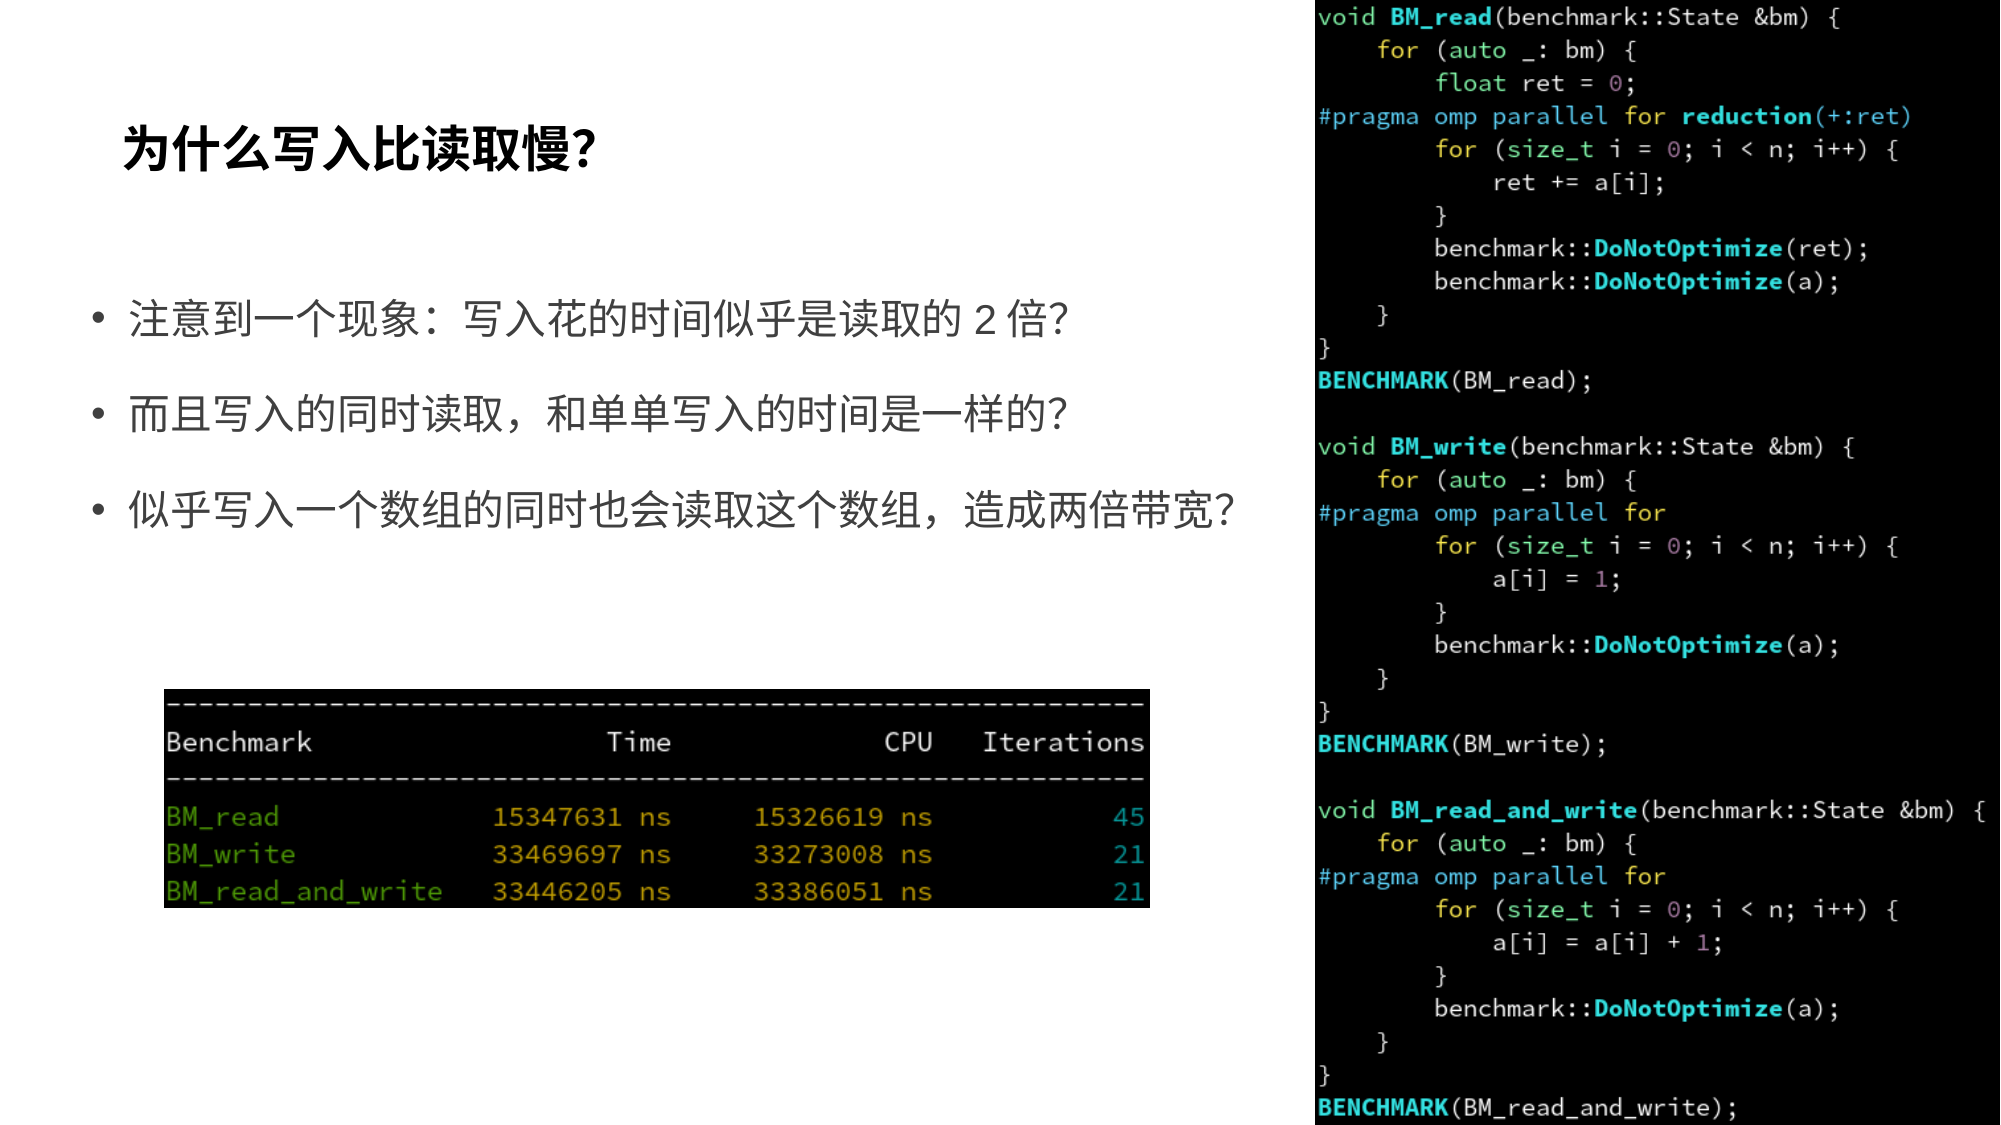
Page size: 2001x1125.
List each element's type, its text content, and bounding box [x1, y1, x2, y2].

title 为什么写入比读取慢？ [106, 42, 1315, 260]
list 注意到一个现象：写入花的时间似乎是读取的2倍？ 而且写入的同时读取，和单单写入的时间是一样的？ 似乎写入一个数组的同时也会读取这个数组，造成两倍带宽？ [76, 259, 1267, 1068]
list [1315, 0, 2000, 1125]
picture [164, 689, 1150, 908]
